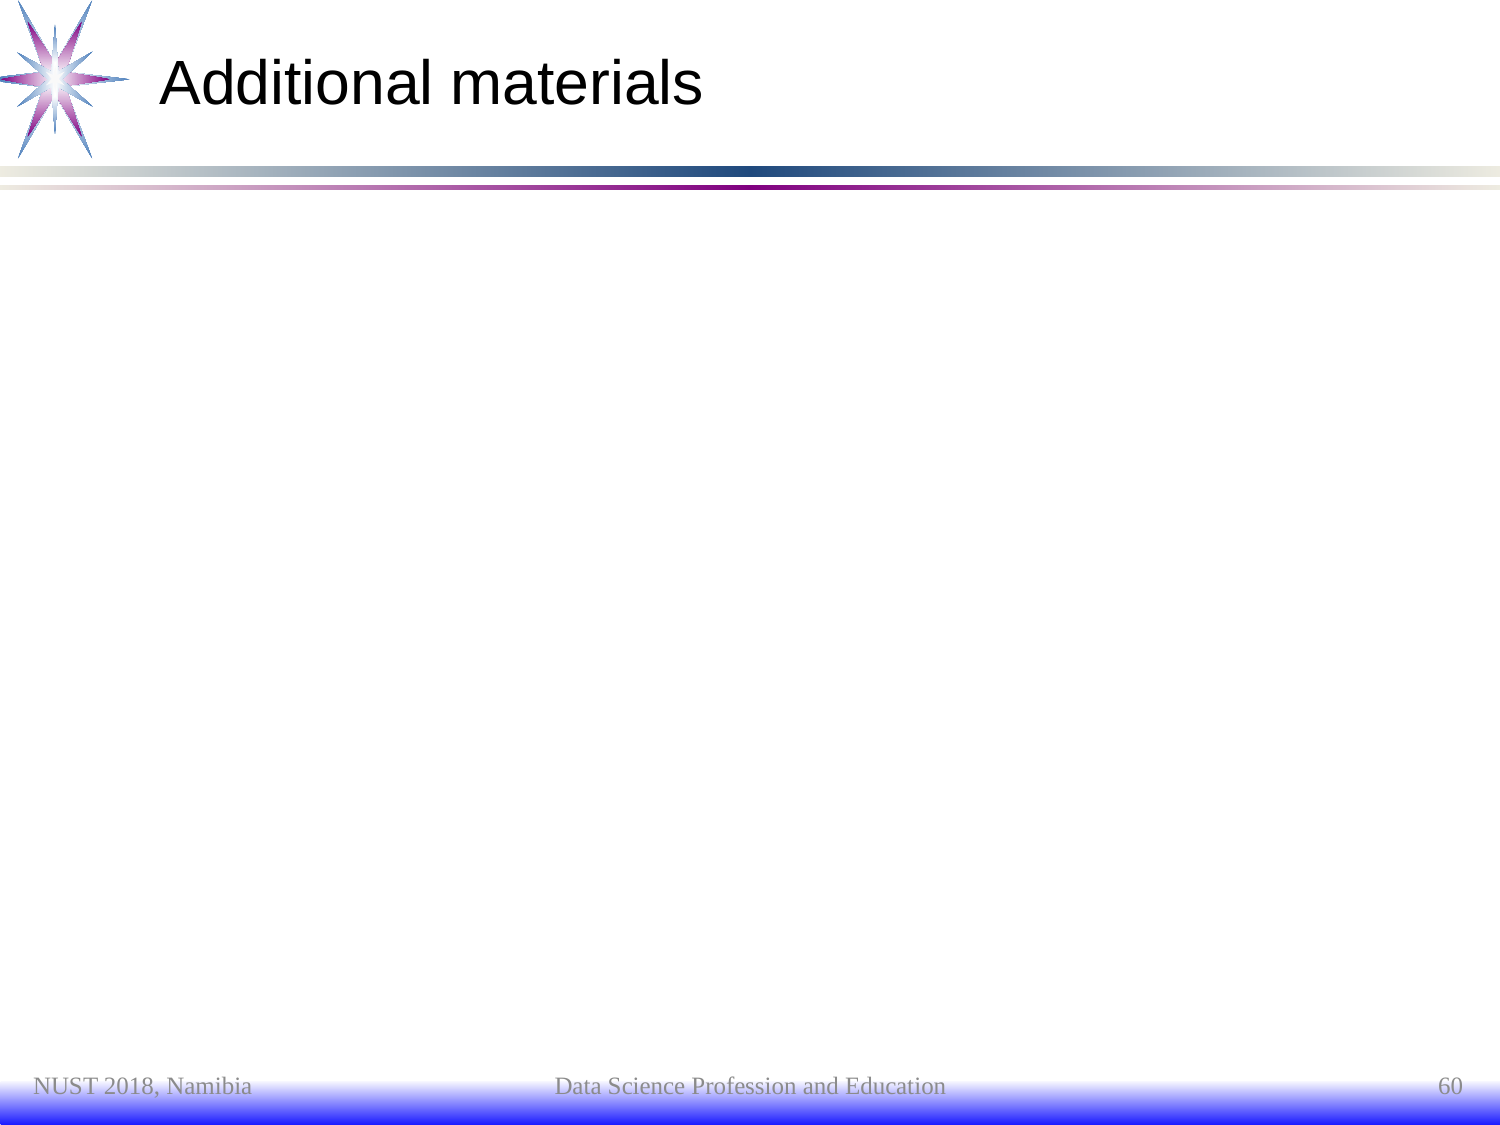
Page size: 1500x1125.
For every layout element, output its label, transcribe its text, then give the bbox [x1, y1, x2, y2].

slide_number 60 [1128, 1064, 1478, 1106]
footer Data Science Profession and Education [513, 1063, 989, 1106]
title Additional materials [147, 24, 1425, 135]
slide_number NUST 2018, Namibia [18, 1063, 369, 1106]
